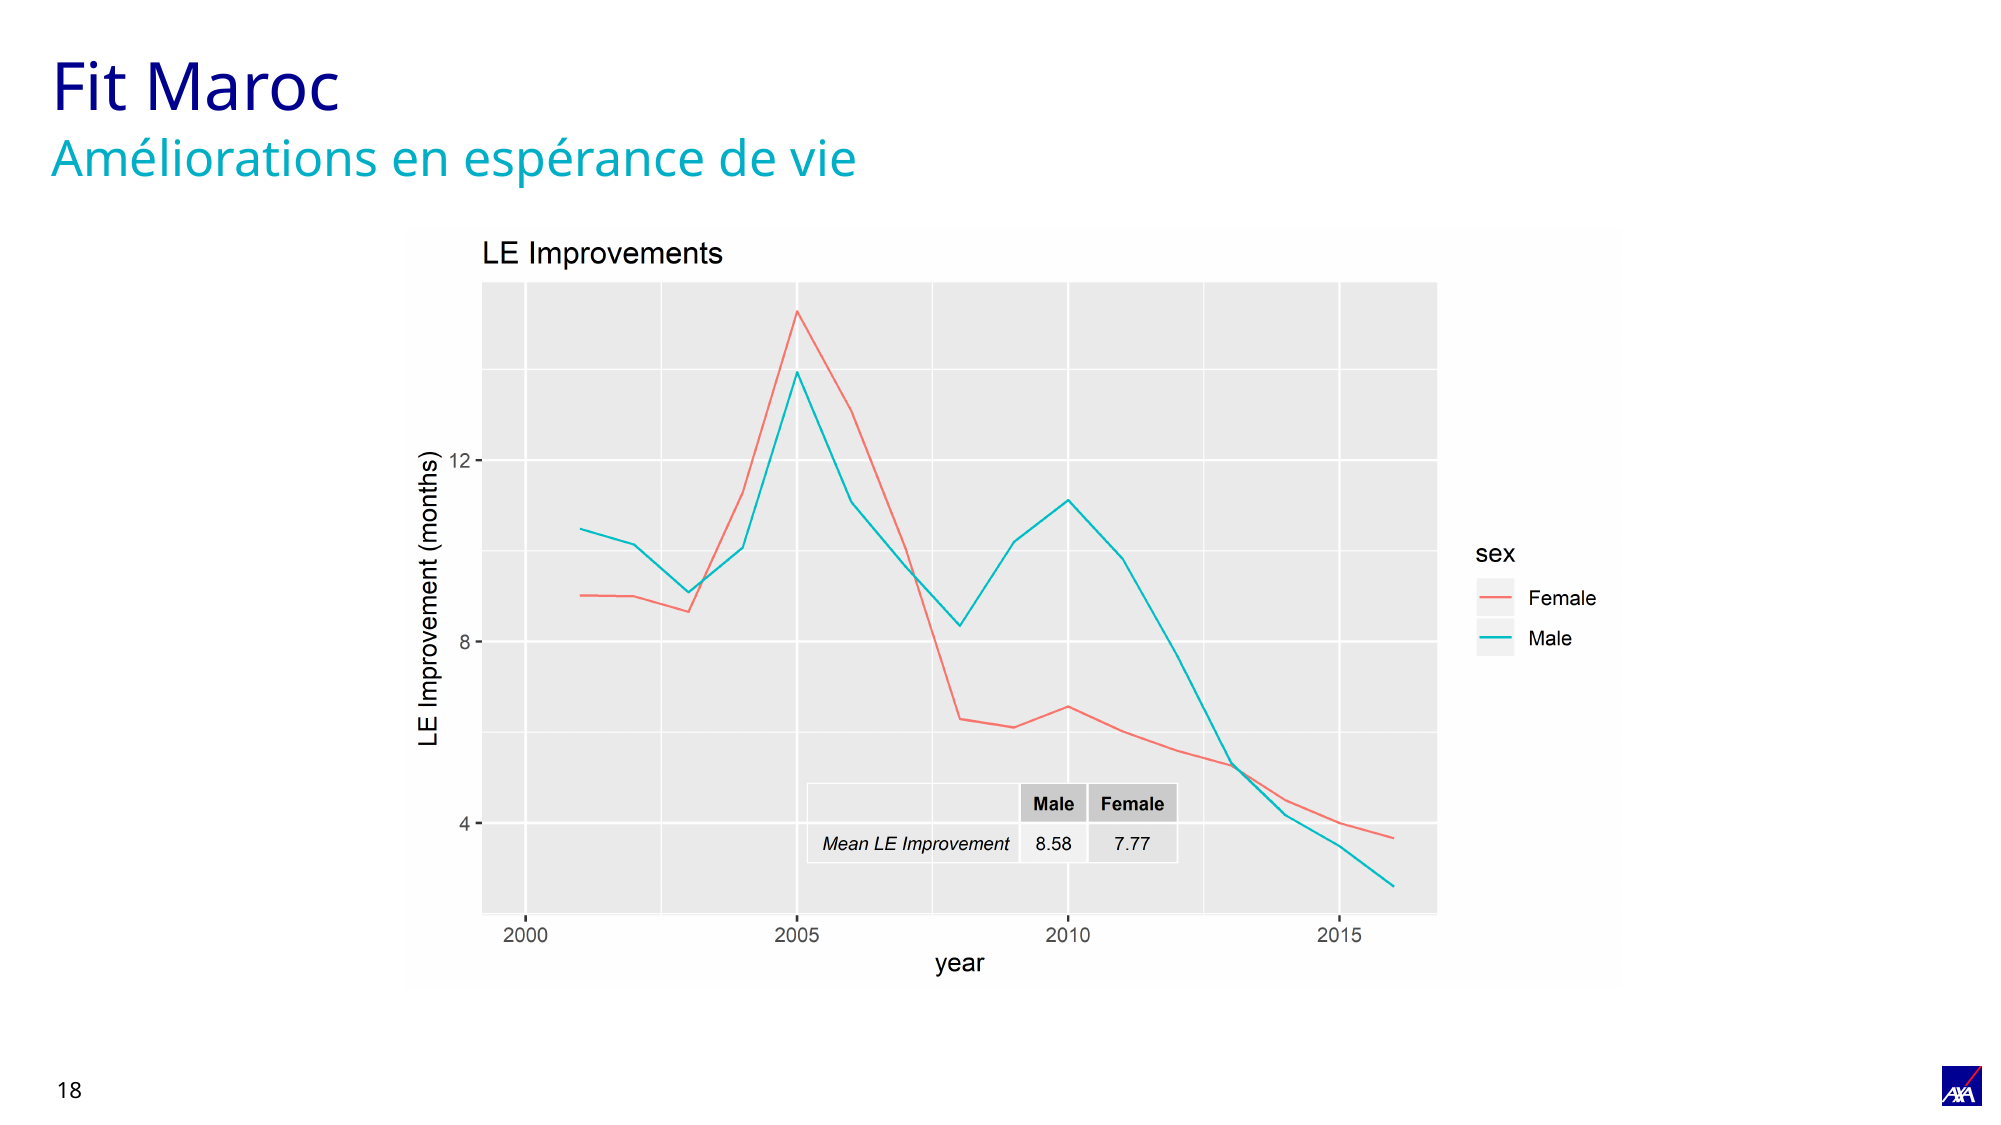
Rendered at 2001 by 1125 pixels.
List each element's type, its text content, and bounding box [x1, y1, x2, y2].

title Fit Maroc [51, 45, 1981, 123]
picture [1942, 1066, 1982, 1106]
picture [405, 227, 1622, 989]
list Améliorations en espérance de vie [51, 125, 1981, 188]
